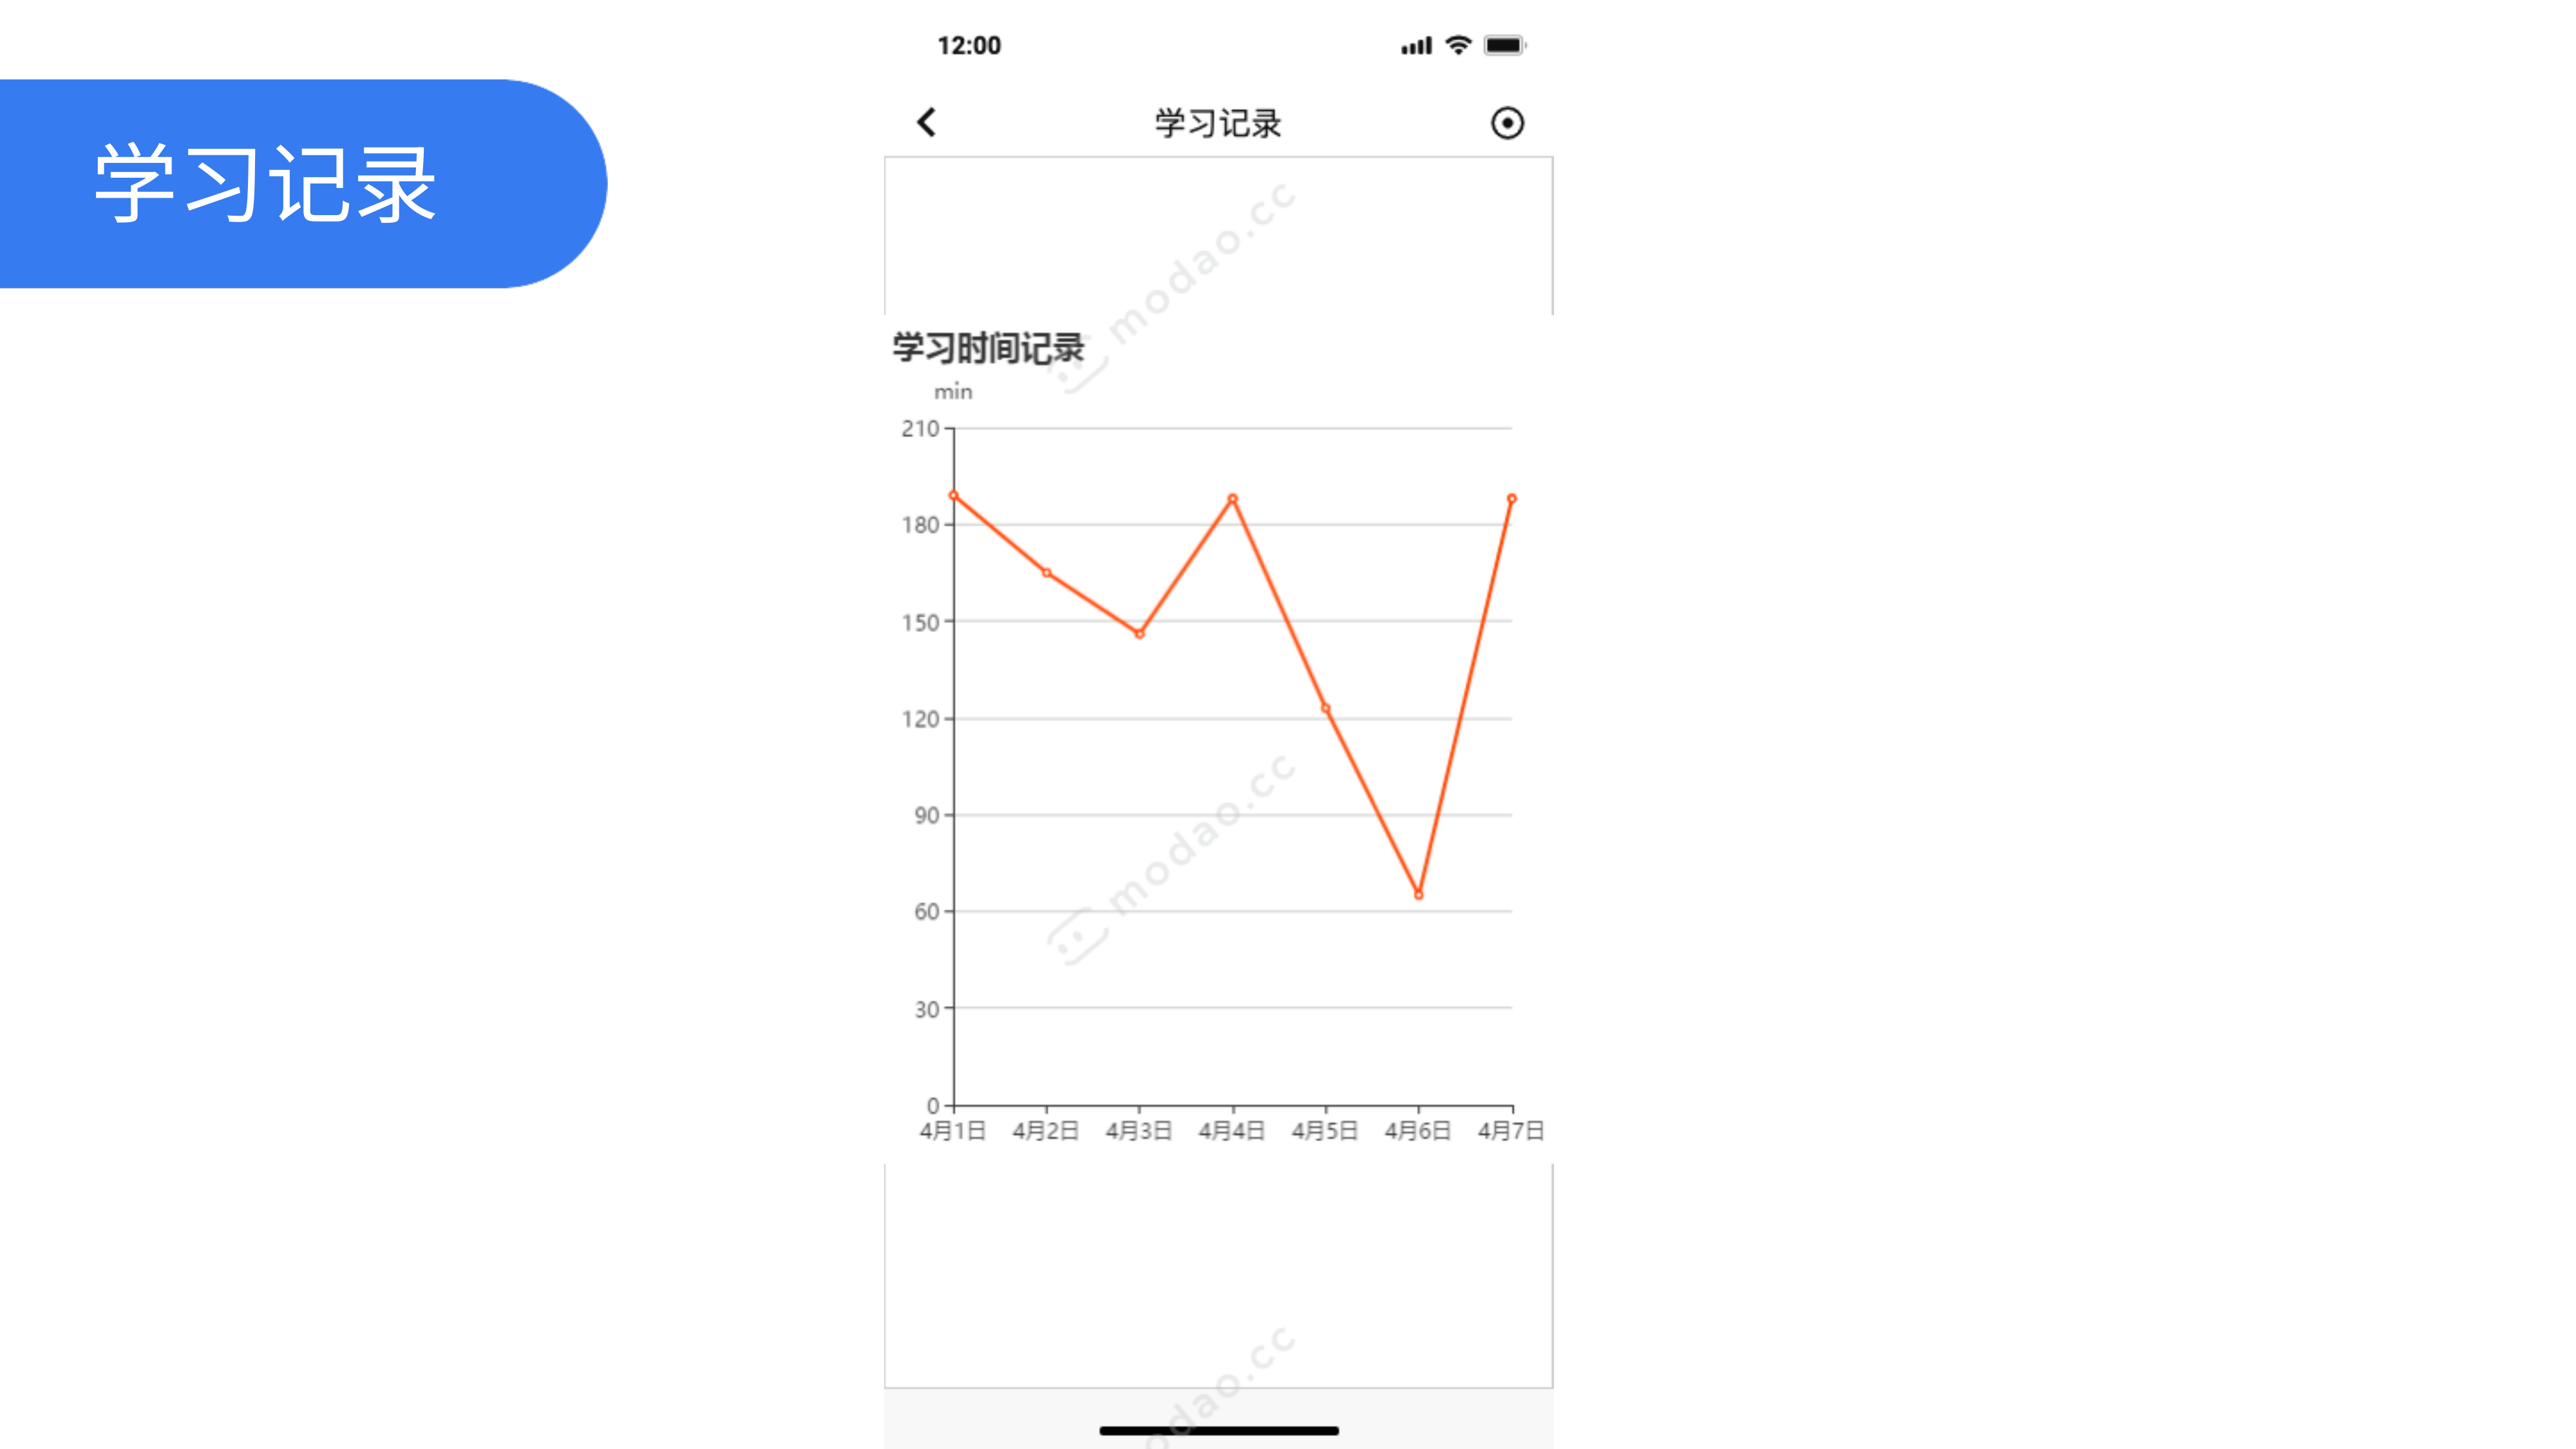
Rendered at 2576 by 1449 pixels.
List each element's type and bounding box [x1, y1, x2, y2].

text_box [0, 79, 610, 290]
picture [884, 0, 1555, 1449]
